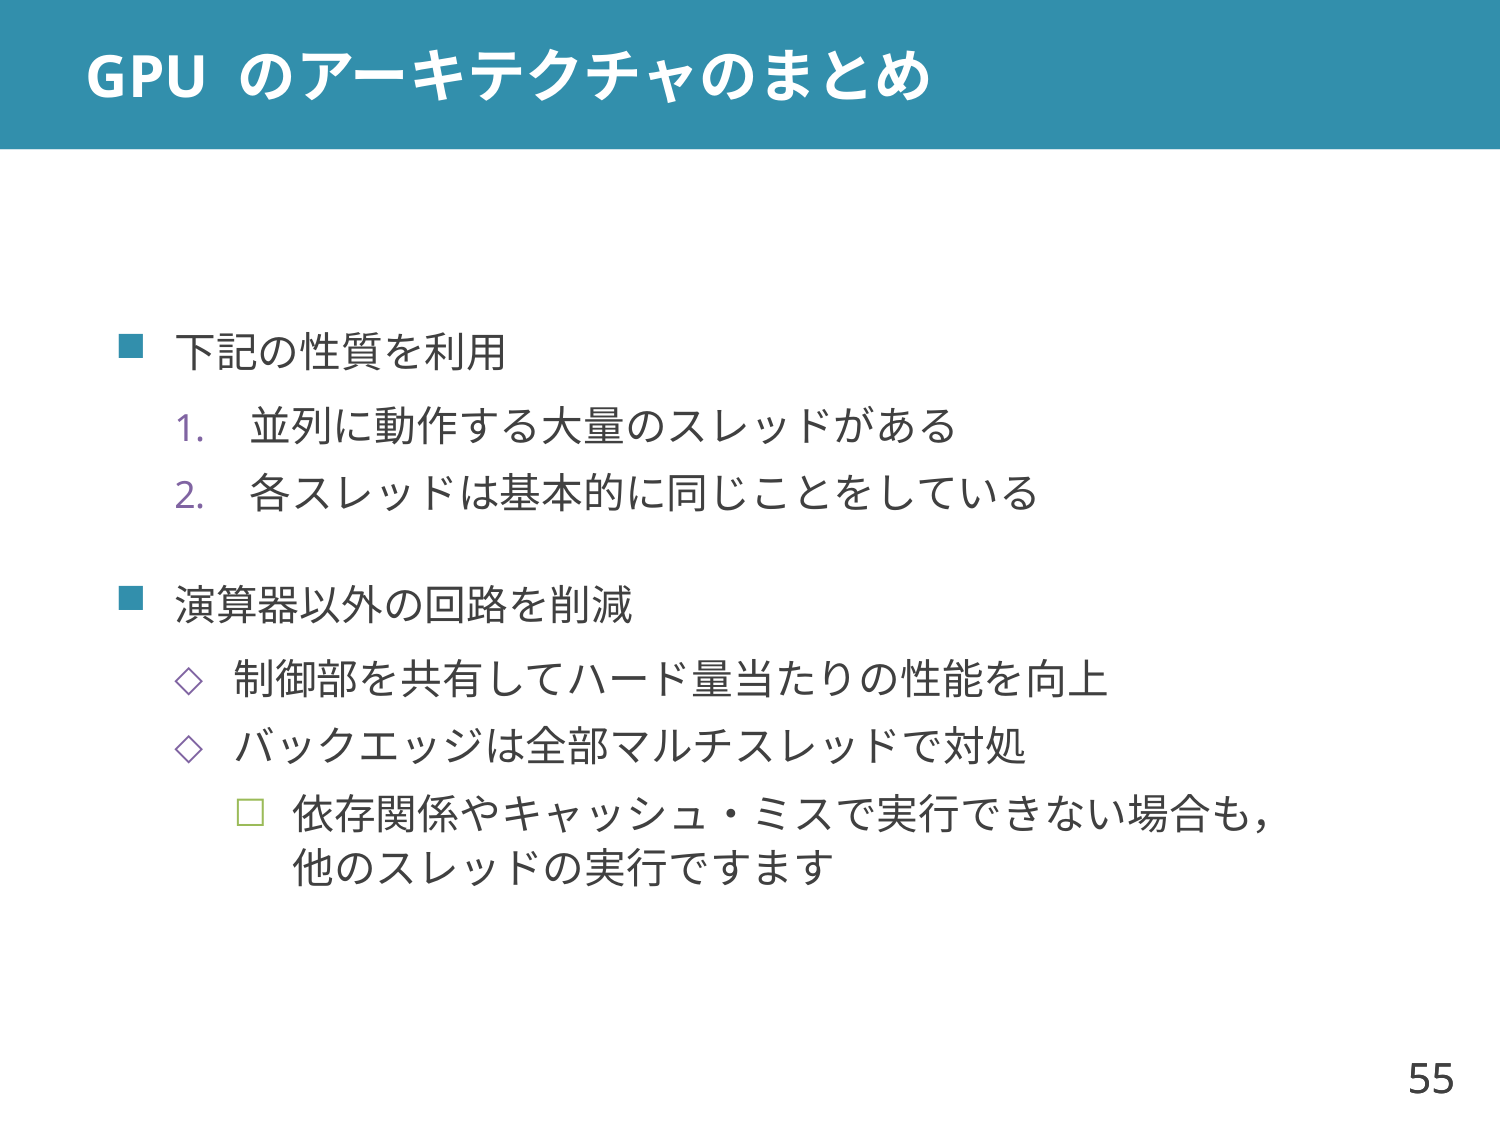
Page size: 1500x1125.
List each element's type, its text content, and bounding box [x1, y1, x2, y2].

title GPU のアーキテクチャのまとめ [70, 0, 1500, 150]
list 下記の性質を利用 並列に動作する大量のスレッドがある 各スレッドは基本的に同じことをしている 演算器以外の回路を削減 制御部を共有してハード量当たりの性能を向上 バックエッジは全部マルチスレッドで対処 依存関係やキャッシュ・ミスで実行できない場合も， 他のスレッドの実行ですます [100, 178, 1459, 1036]
